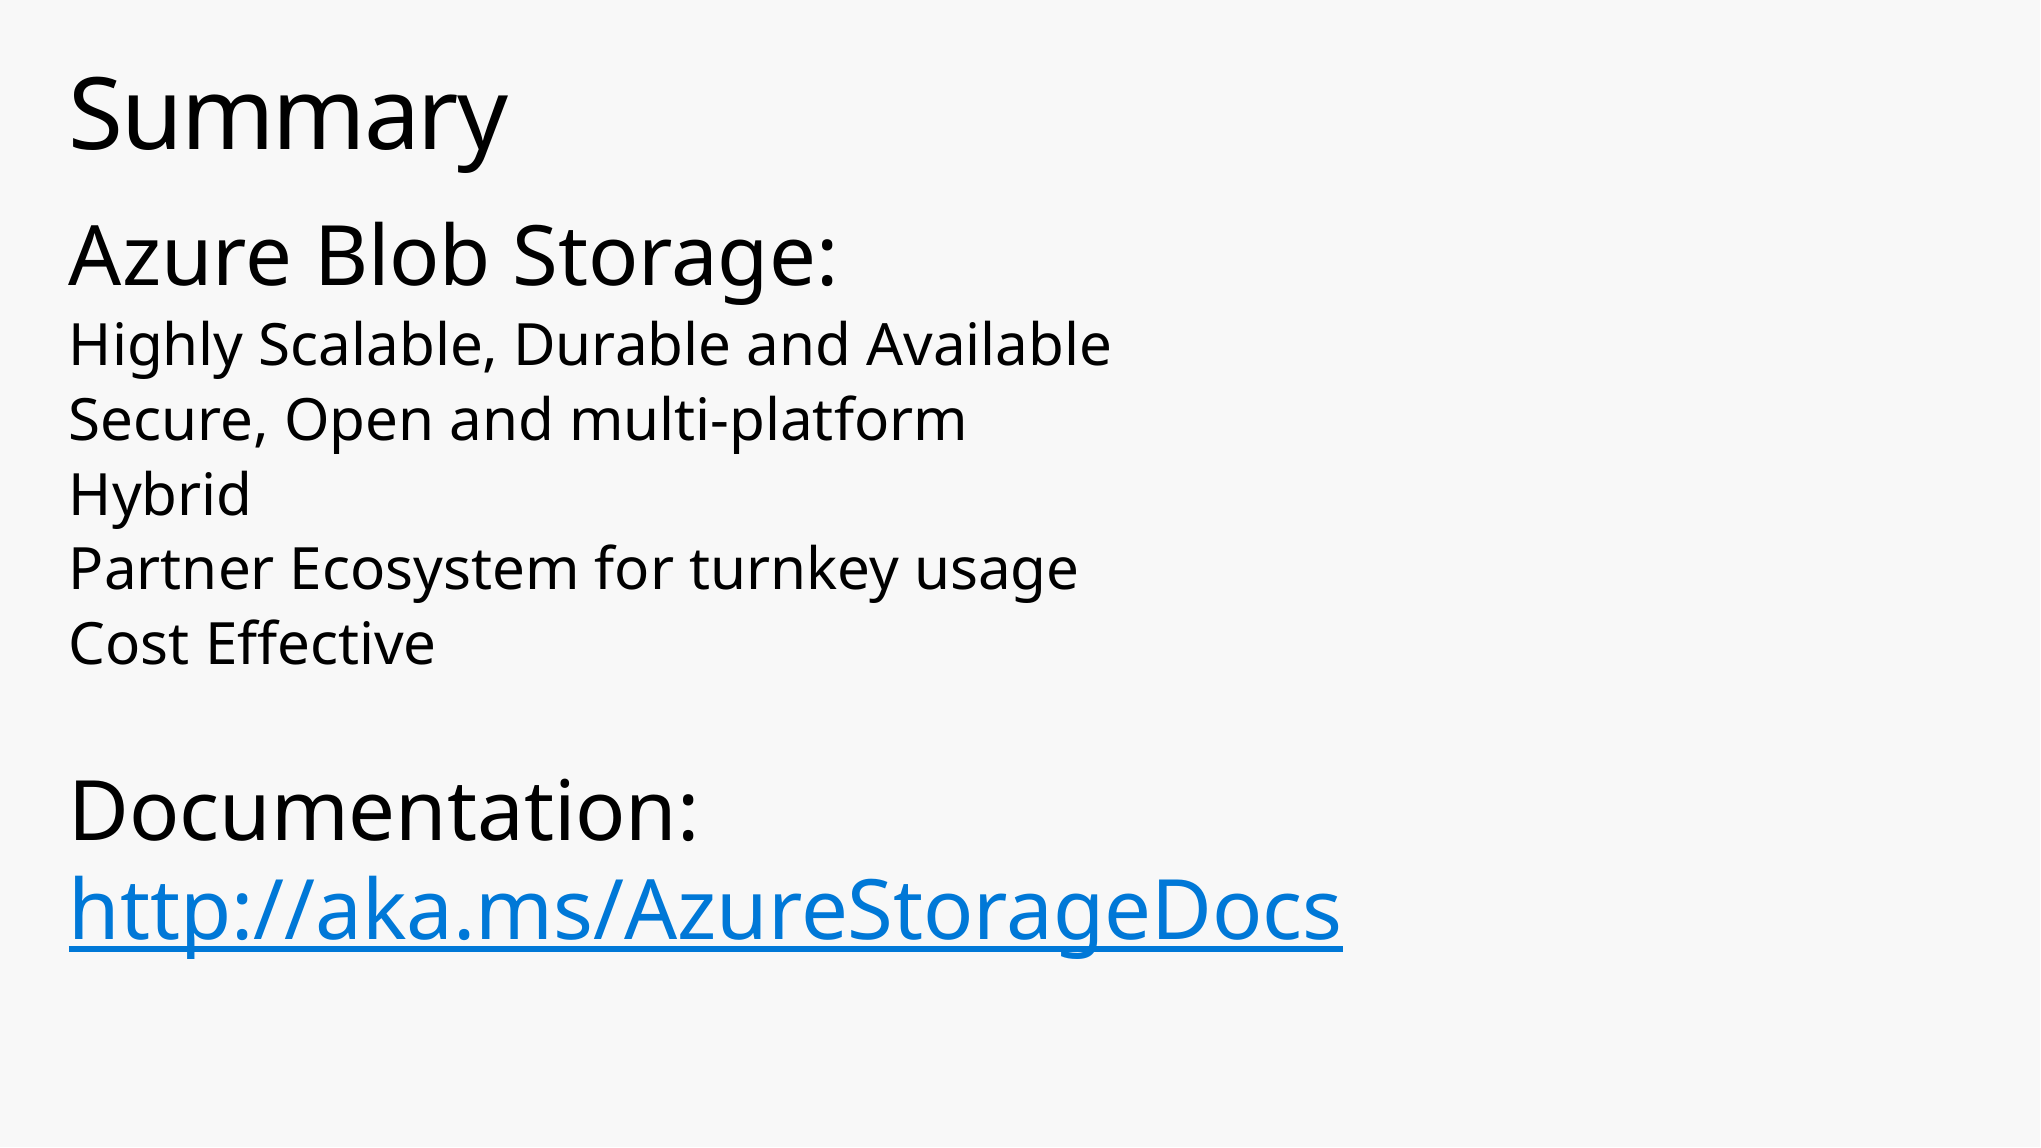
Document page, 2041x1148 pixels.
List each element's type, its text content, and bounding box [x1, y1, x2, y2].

title Summary [45, 48, 1996, 198]
list Azure Blob Storage: Highly Scalable, Durable and Available Secure, Open and multi-platform Hybrid Partner Ecosystem for turnkey usage Cost Effective Documentation: http://aka.ms/AzureStorageDocs [45, 198, 1996, 1087]
